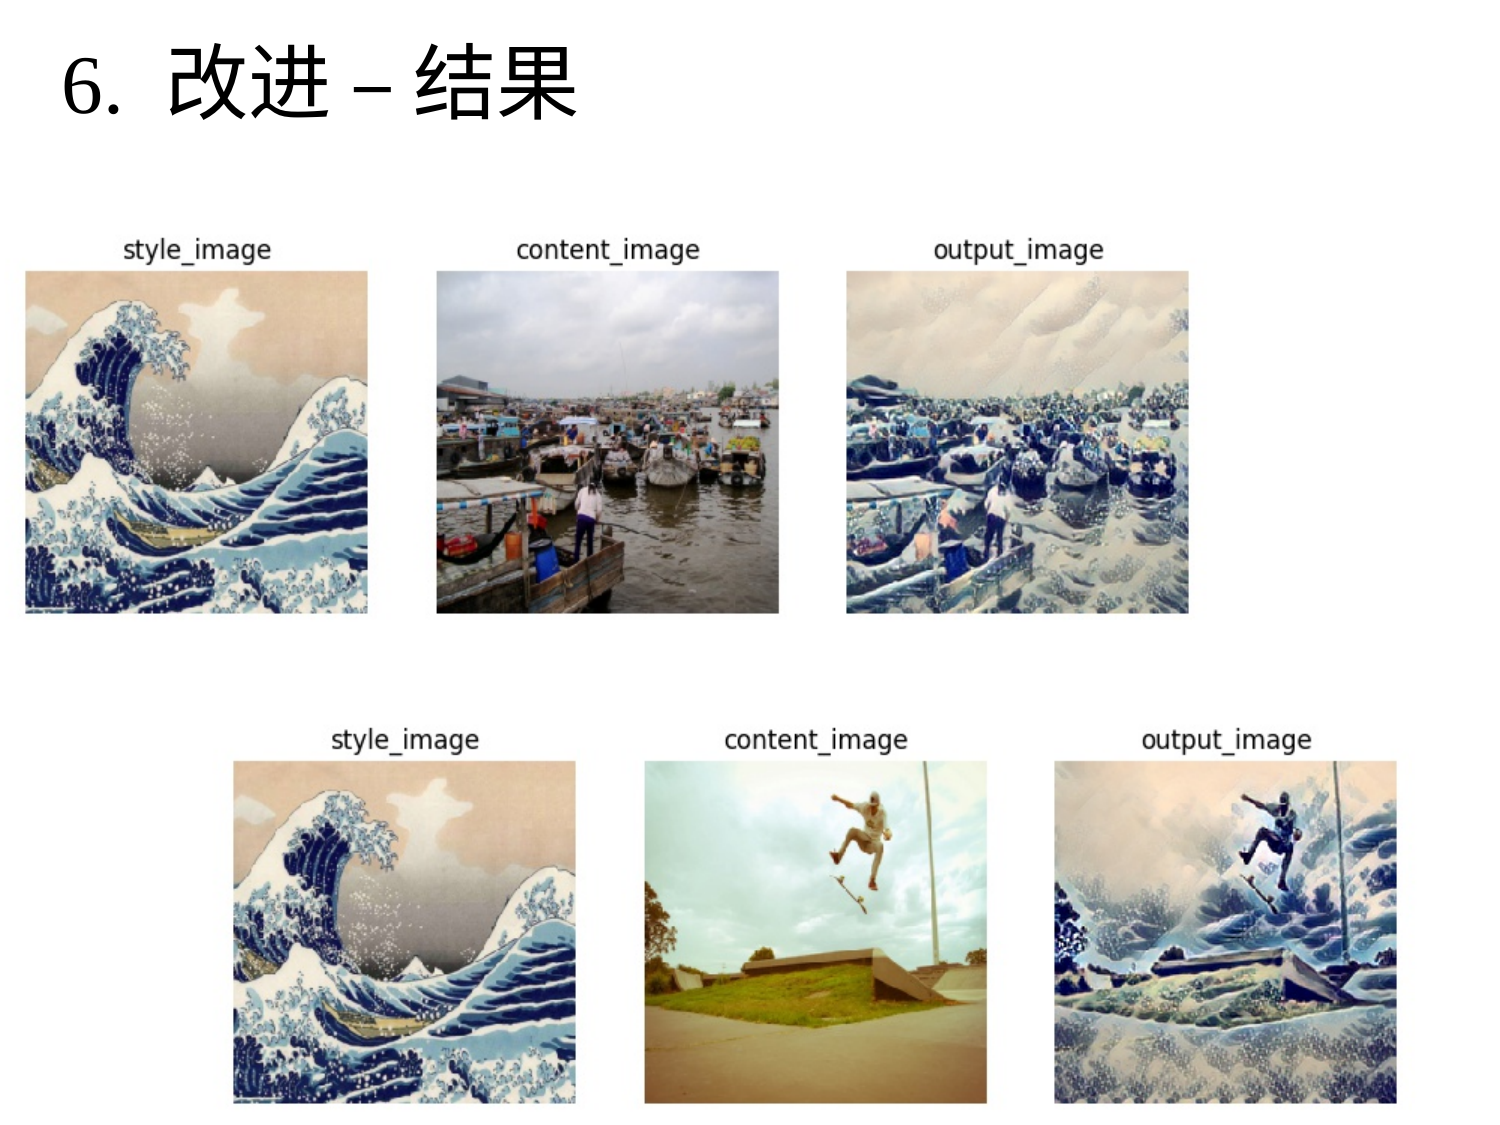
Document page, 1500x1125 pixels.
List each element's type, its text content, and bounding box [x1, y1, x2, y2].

picture [0, 139, 1500, 1125]
title 6. 改进 – 结果 [46, 32, 1450, 140]
